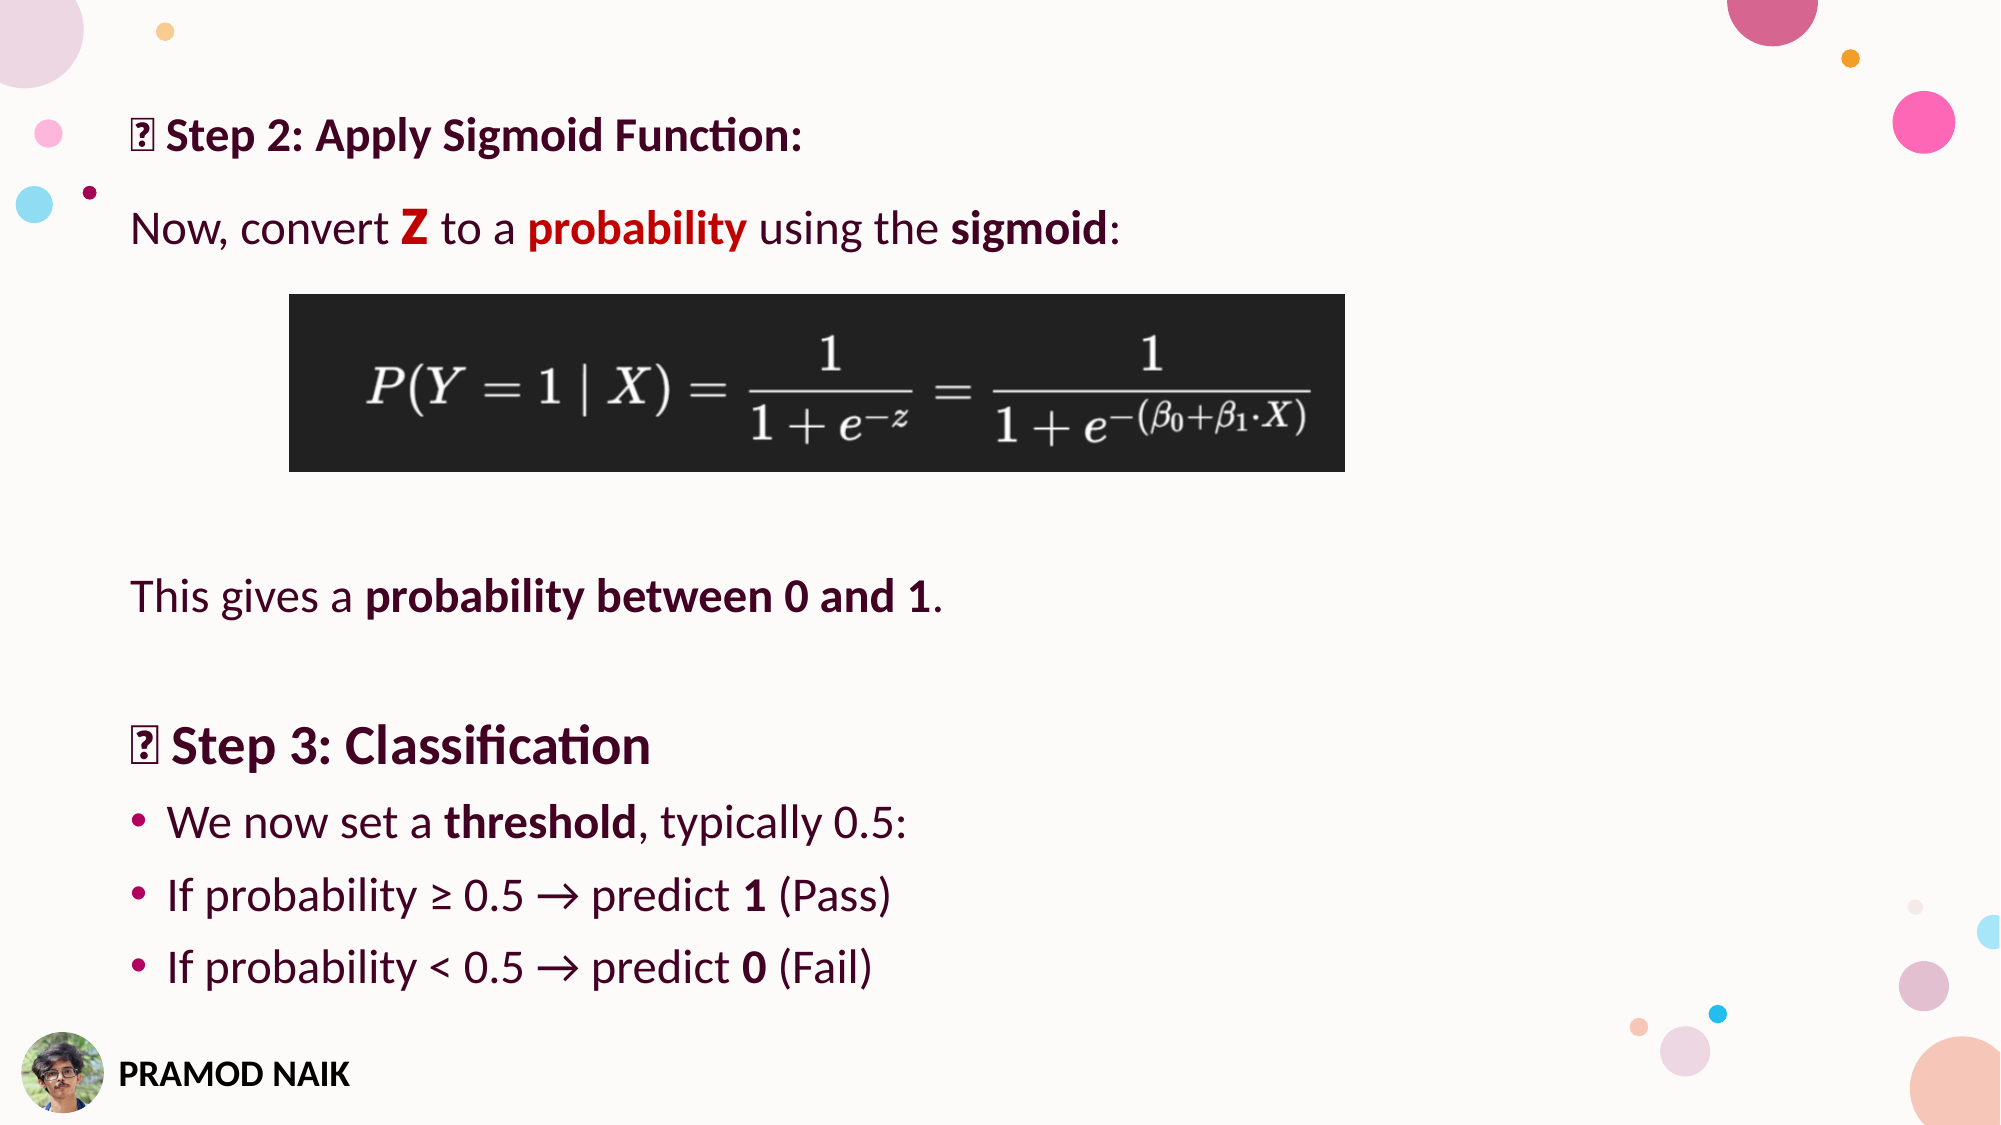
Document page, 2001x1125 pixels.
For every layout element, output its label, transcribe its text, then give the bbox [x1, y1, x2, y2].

list ✅ Step 2: Apply Sigmoid Function: Now, convert z to a probability using the sigmoid: This gives a probability between 0 and 1. ✅ Step 3: Classification We now set a threshold, typically 0.5: If probability ≥ 0.5 → predict 1 (Pass) If probability < 0.5 → predict 0 (Fail) [115, 101, 1904, 1009]
picture [289, 294, 1345, 472]
picture [21, 1031, 104, 1114]
